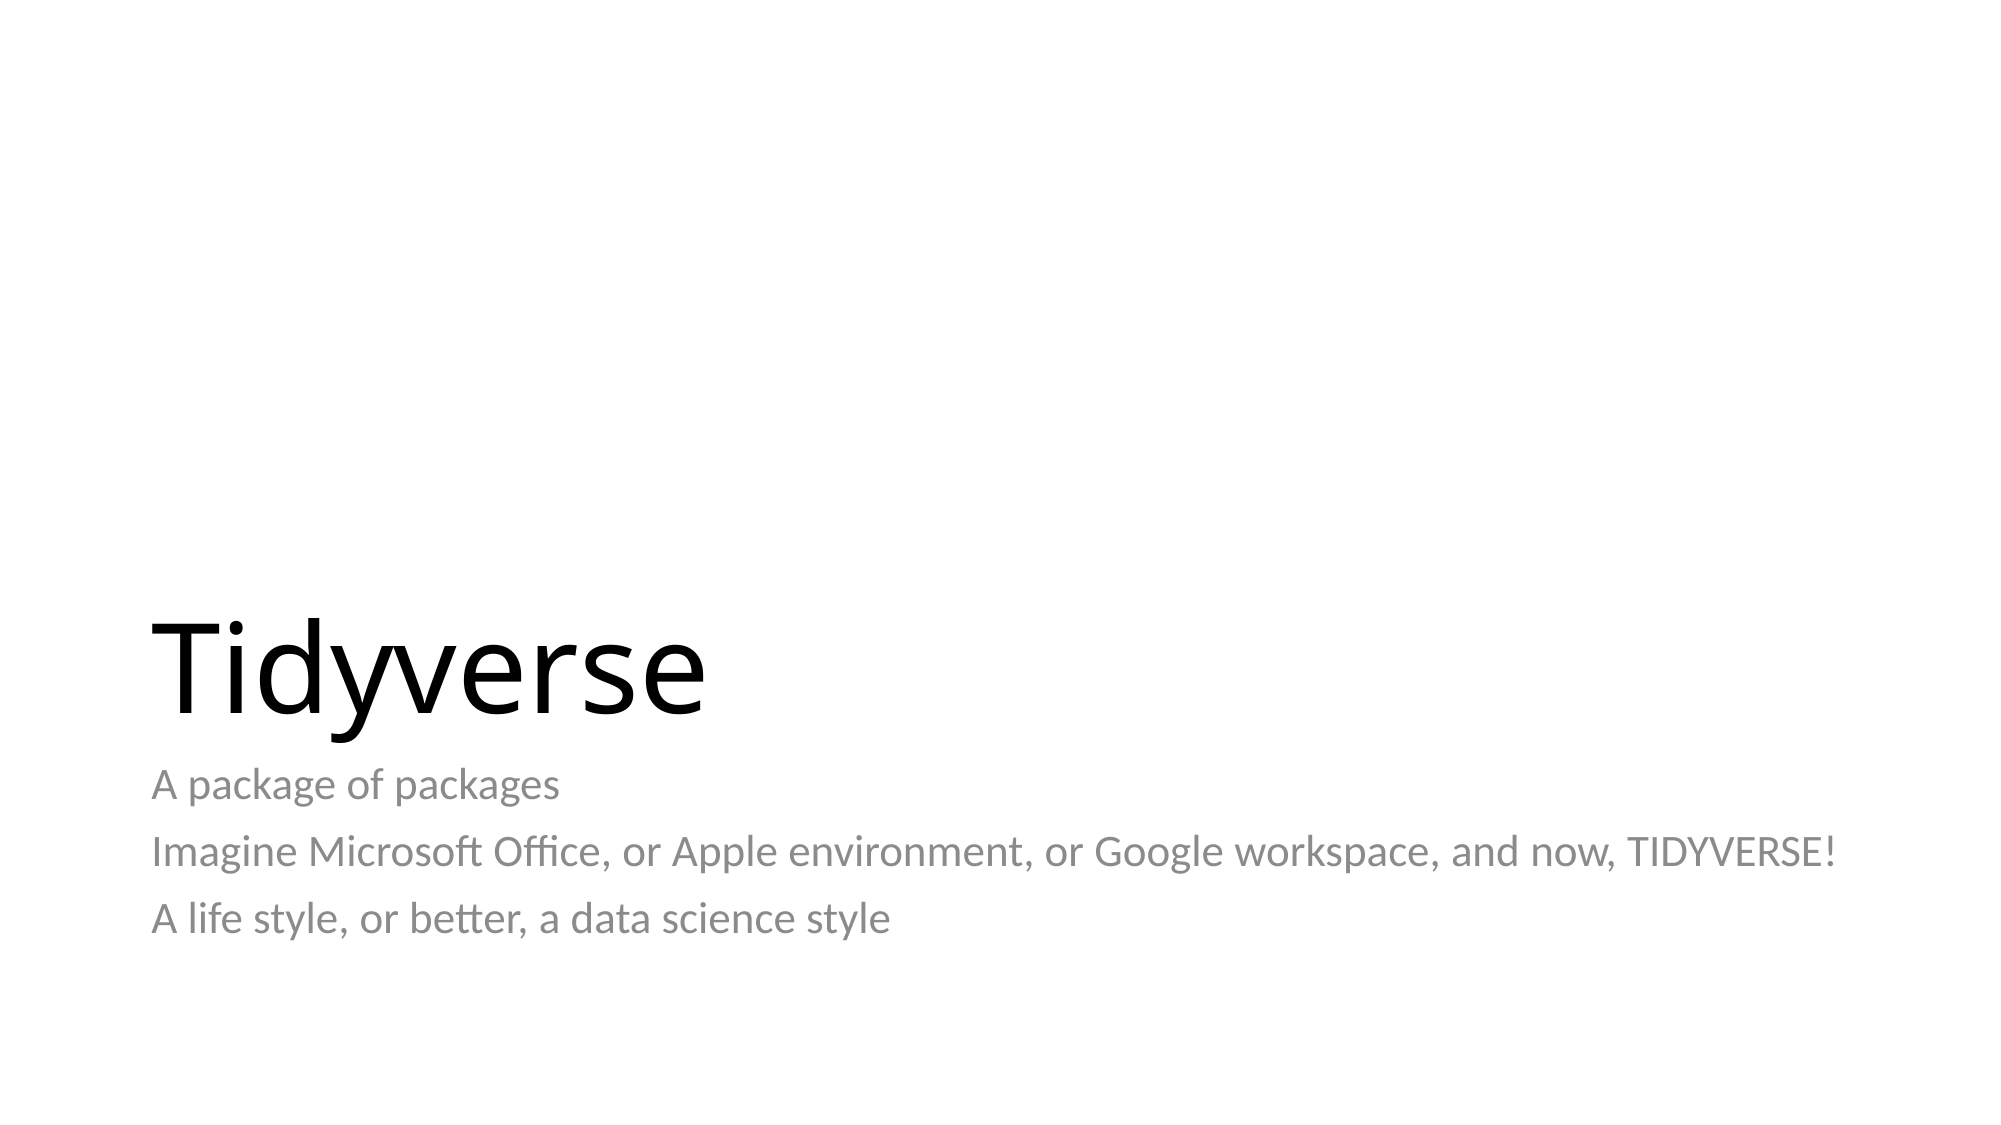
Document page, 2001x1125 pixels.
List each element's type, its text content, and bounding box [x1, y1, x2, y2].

title Tidyverse [136, 280, 1862, 749]
list A package of packages Imagine Microsoft Office, or Apple environment, or Google workspace, and now, TIDYVERSE! A life style, or better, a data science style [136, 752, 1862, 999]
